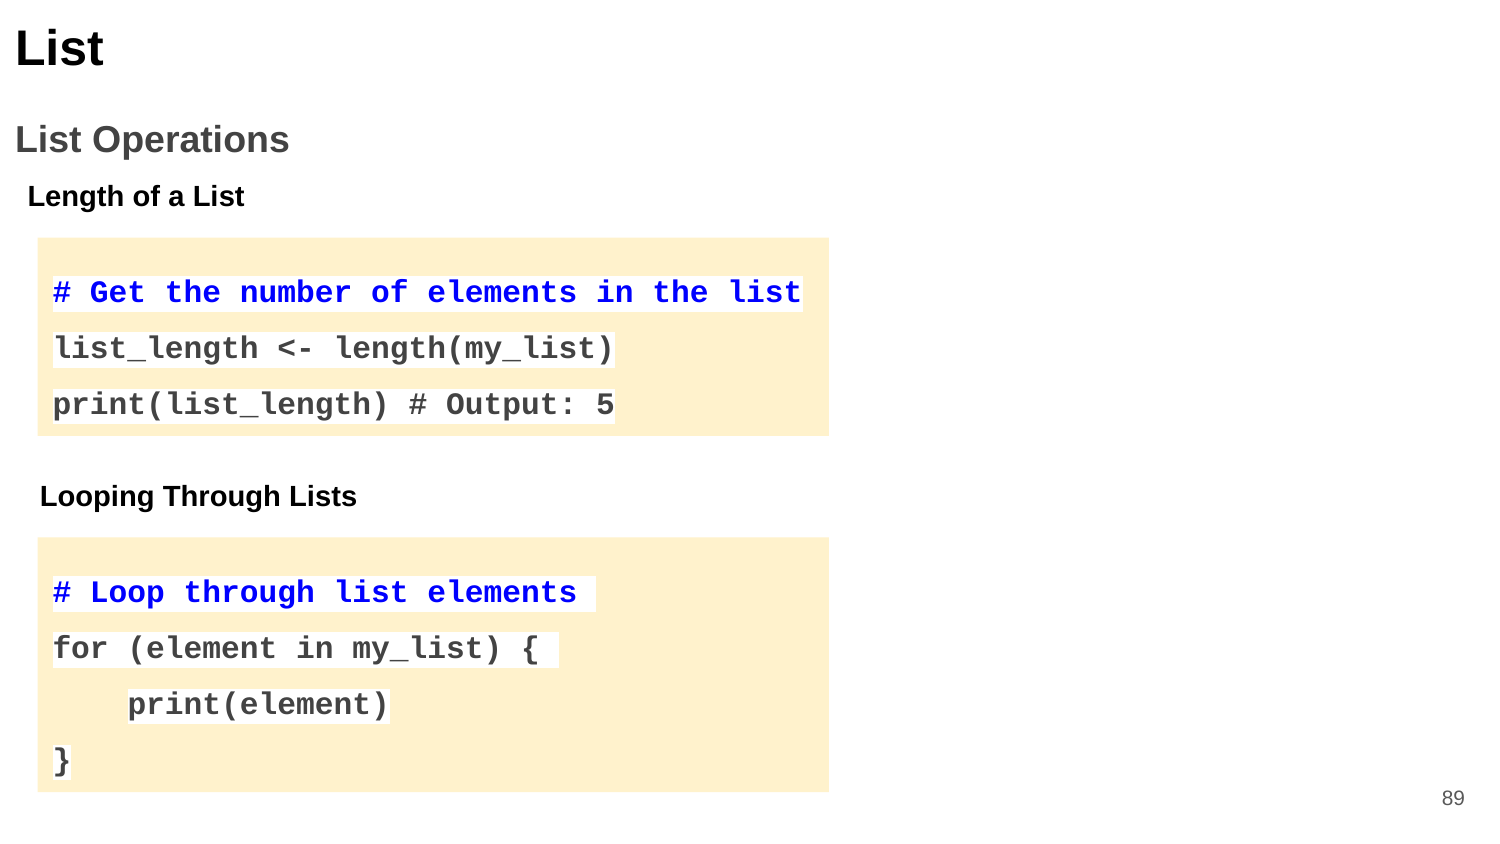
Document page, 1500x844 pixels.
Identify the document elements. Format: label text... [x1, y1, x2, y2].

text_box Length of a List [12, 162, 505, 228]
slide_number ‹#› [1389, 764, 1480, 830]
text_box # Get the number of elements in the list list_length <- length(my_list) print(list_length) # Output: 5 [37, 237, 829, 436]
text_box List [0, 0, 493, 90]
text_box Looping Through Lists [24, 462, 518, 528]
text_box List Operations [0, 99, 493, 175]
text_box # Loop through list elements for (element in my_list) { print(element) } [37, 537, 829, 793]
